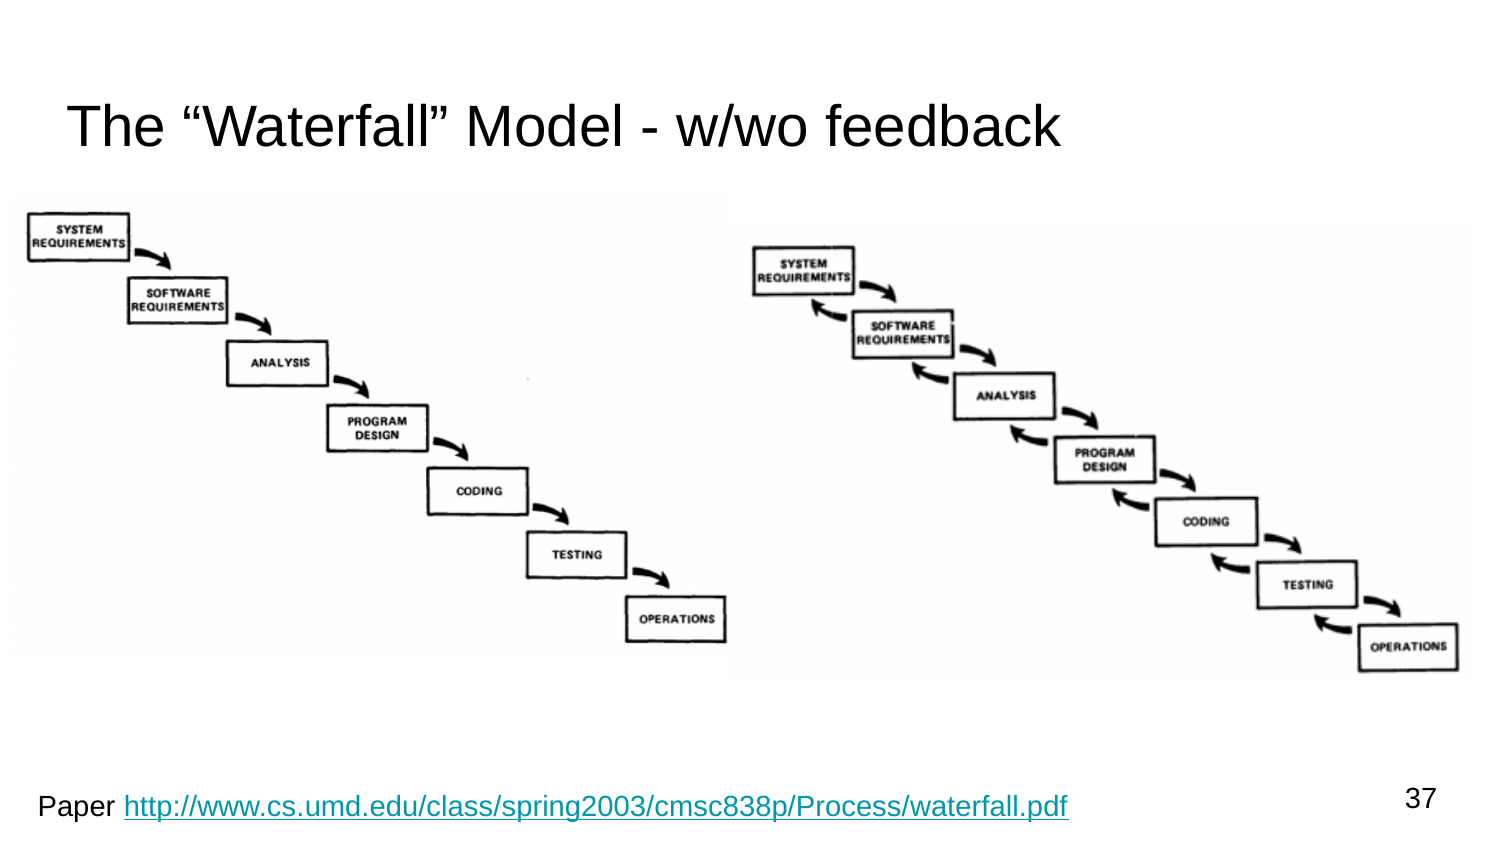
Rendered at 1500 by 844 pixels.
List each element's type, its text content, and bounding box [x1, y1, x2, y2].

slide_number 37 [1389, 764, 1480, 830]
picture [9, 195, 1473, 682]
title The “Waterfall” Model - w/wo feedback [51, 72, 1449, 167]
text_box Paper http://www.cs.umd.edu/class/spring2003/cmsc838p/Process/waterfall.pdf [22, 772, 1338, 815]
